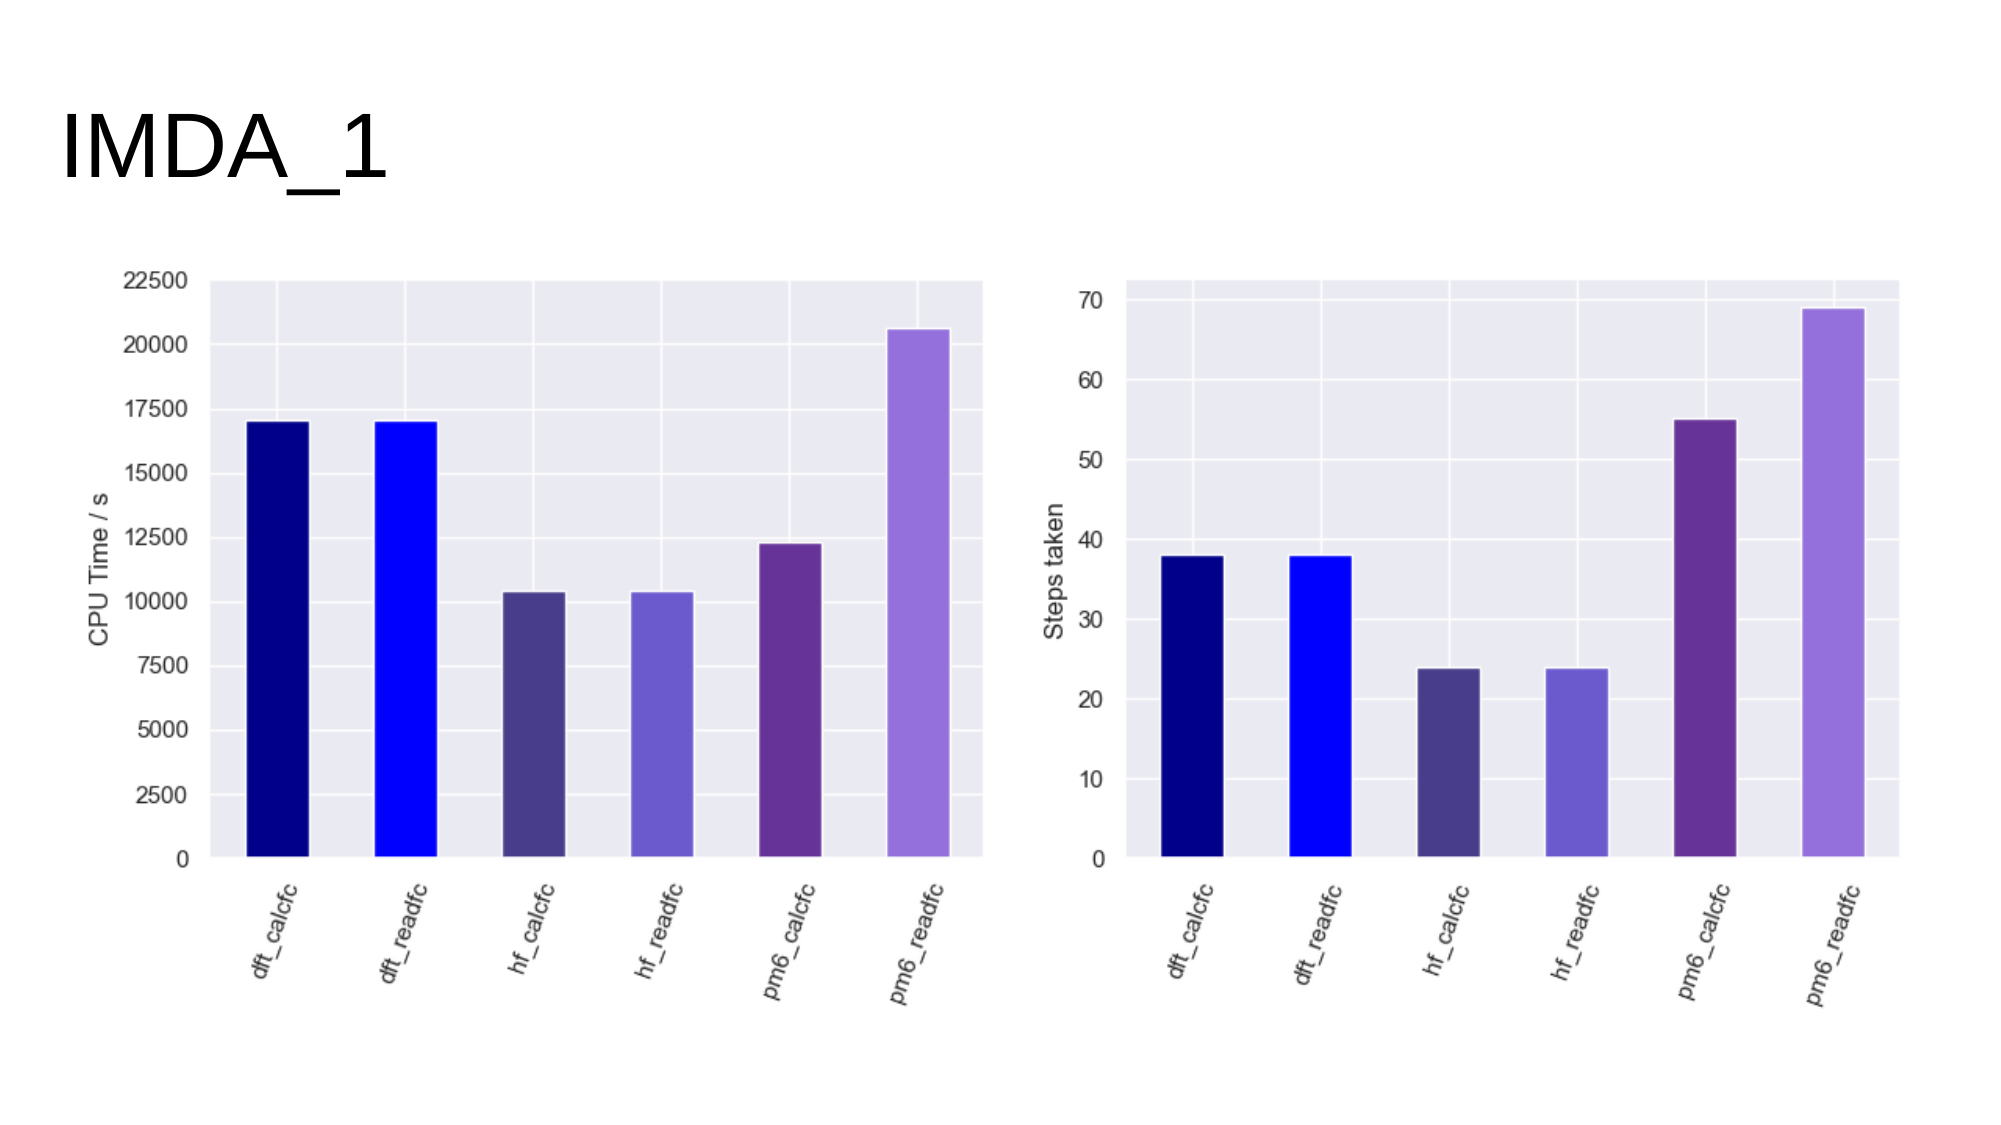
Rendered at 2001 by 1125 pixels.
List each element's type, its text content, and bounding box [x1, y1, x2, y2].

picture [1030, 265, 1915, 1021]
title IMDA_1 [44, 38, 1770, 257]
picture [74, 256, 1000, 1021]
